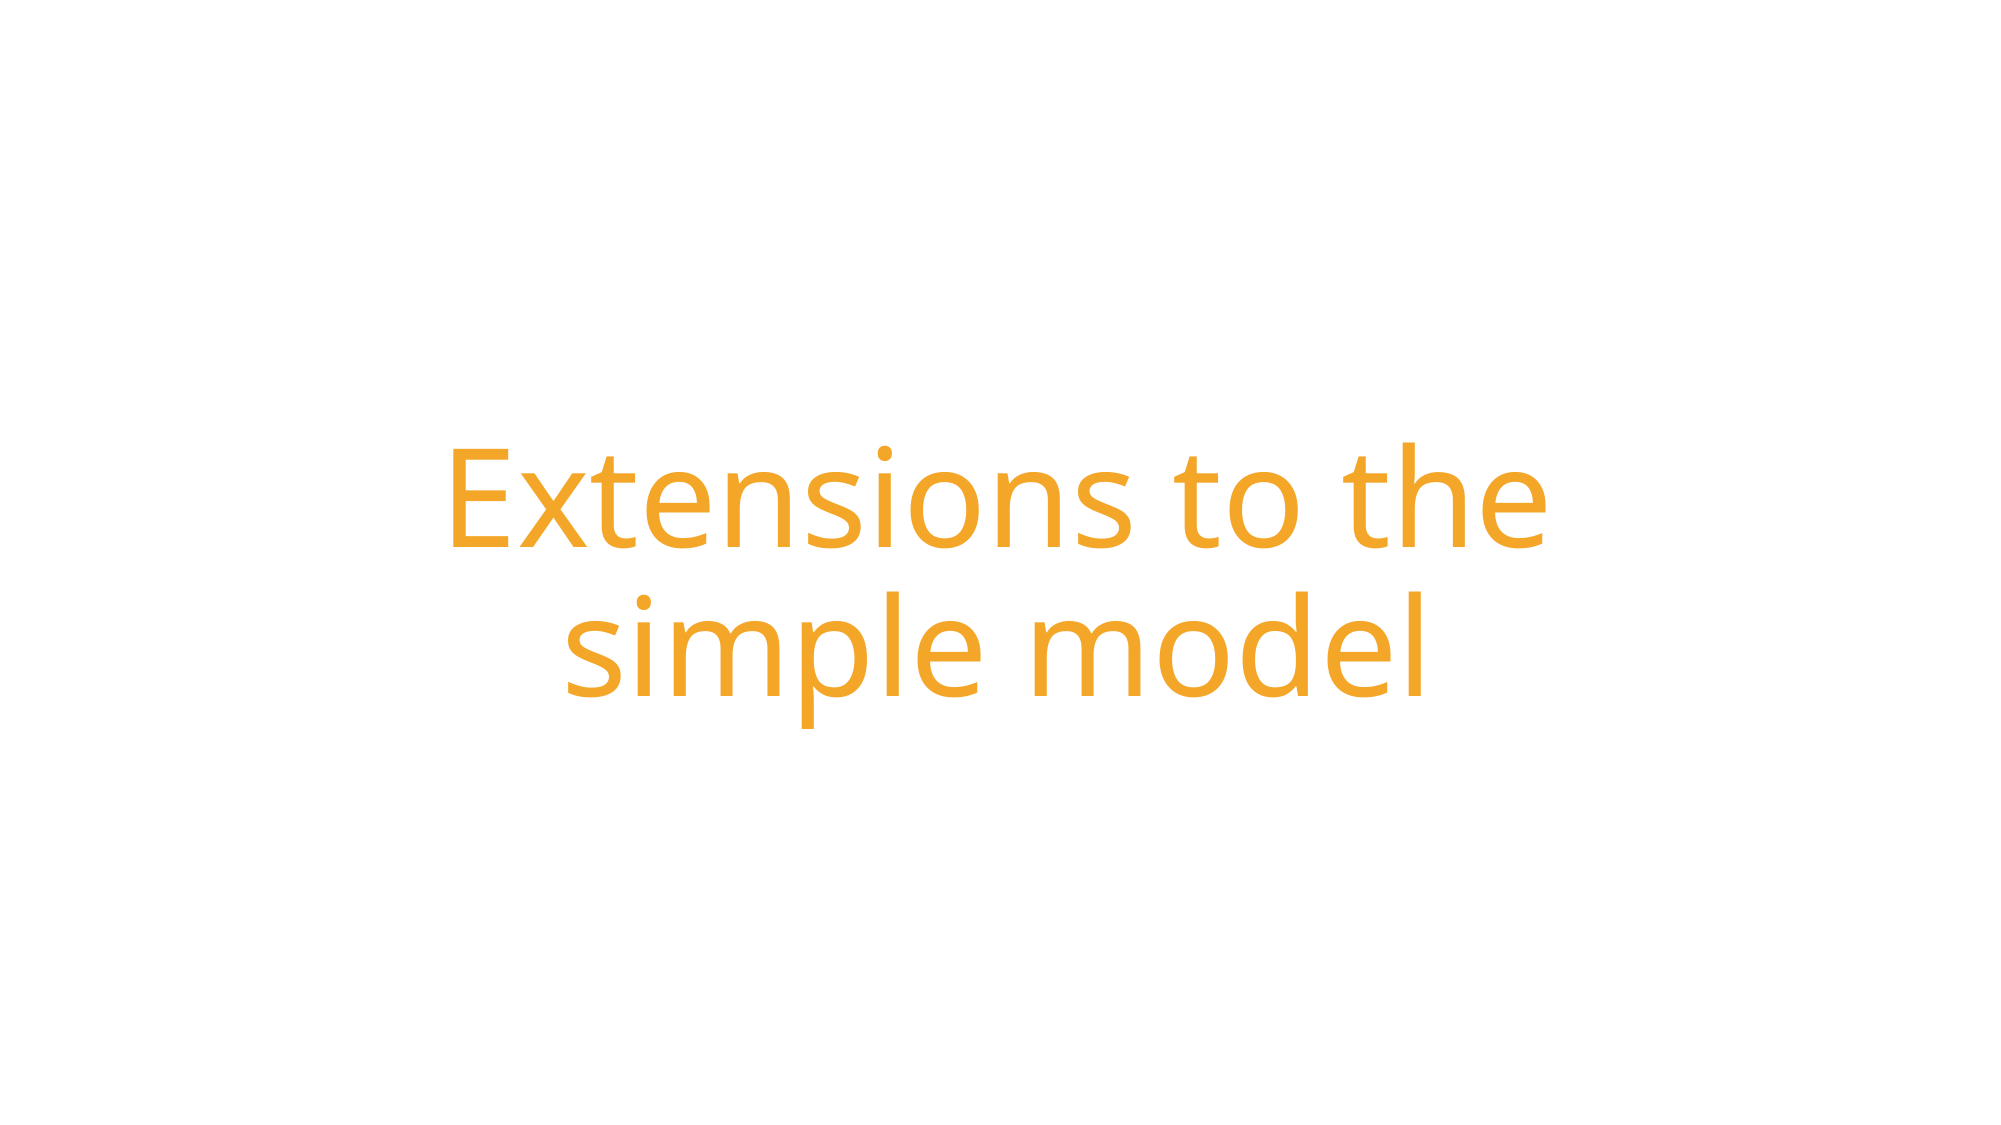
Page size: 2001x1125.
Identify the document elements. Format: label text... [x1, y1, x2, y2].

text_box Extensions to the simple model [316, 465, 1679, 690]
